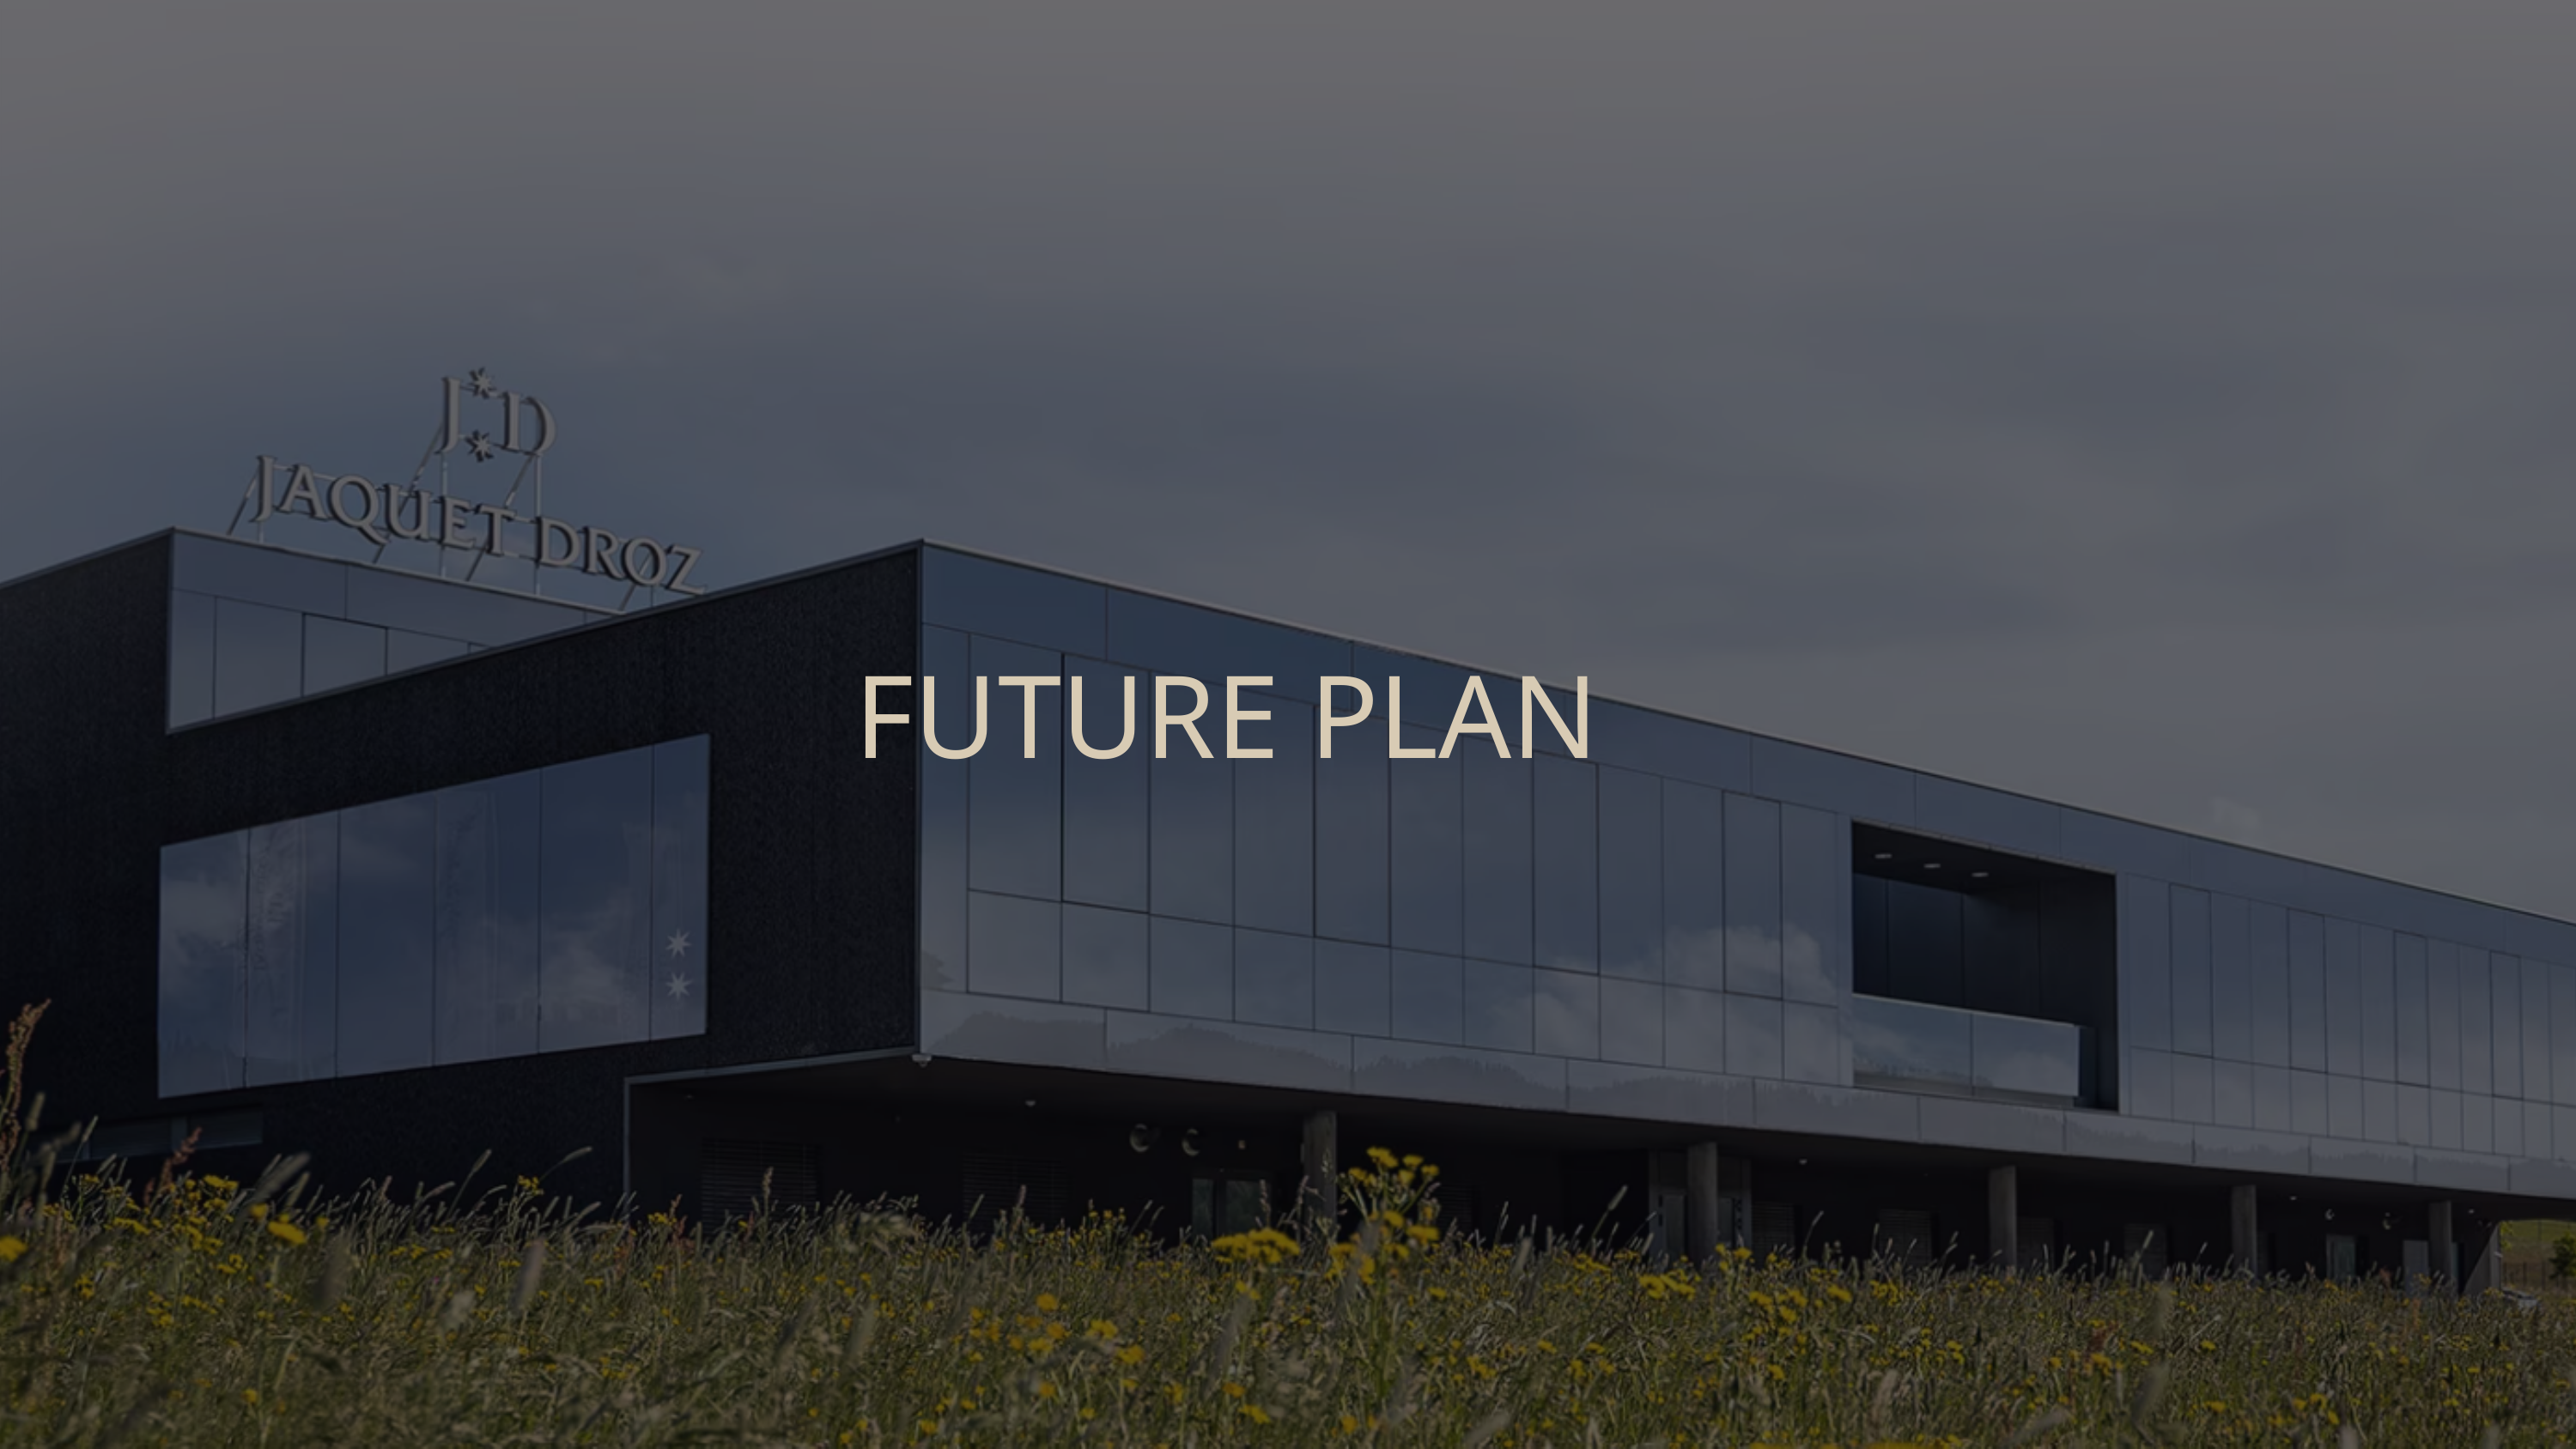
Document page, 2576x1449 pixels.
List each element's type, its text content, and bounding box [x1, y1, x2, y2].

text_box [0, 0, 2576, 1449]
text_box FUTURE PLAN [514, 621, 1939, 782]
